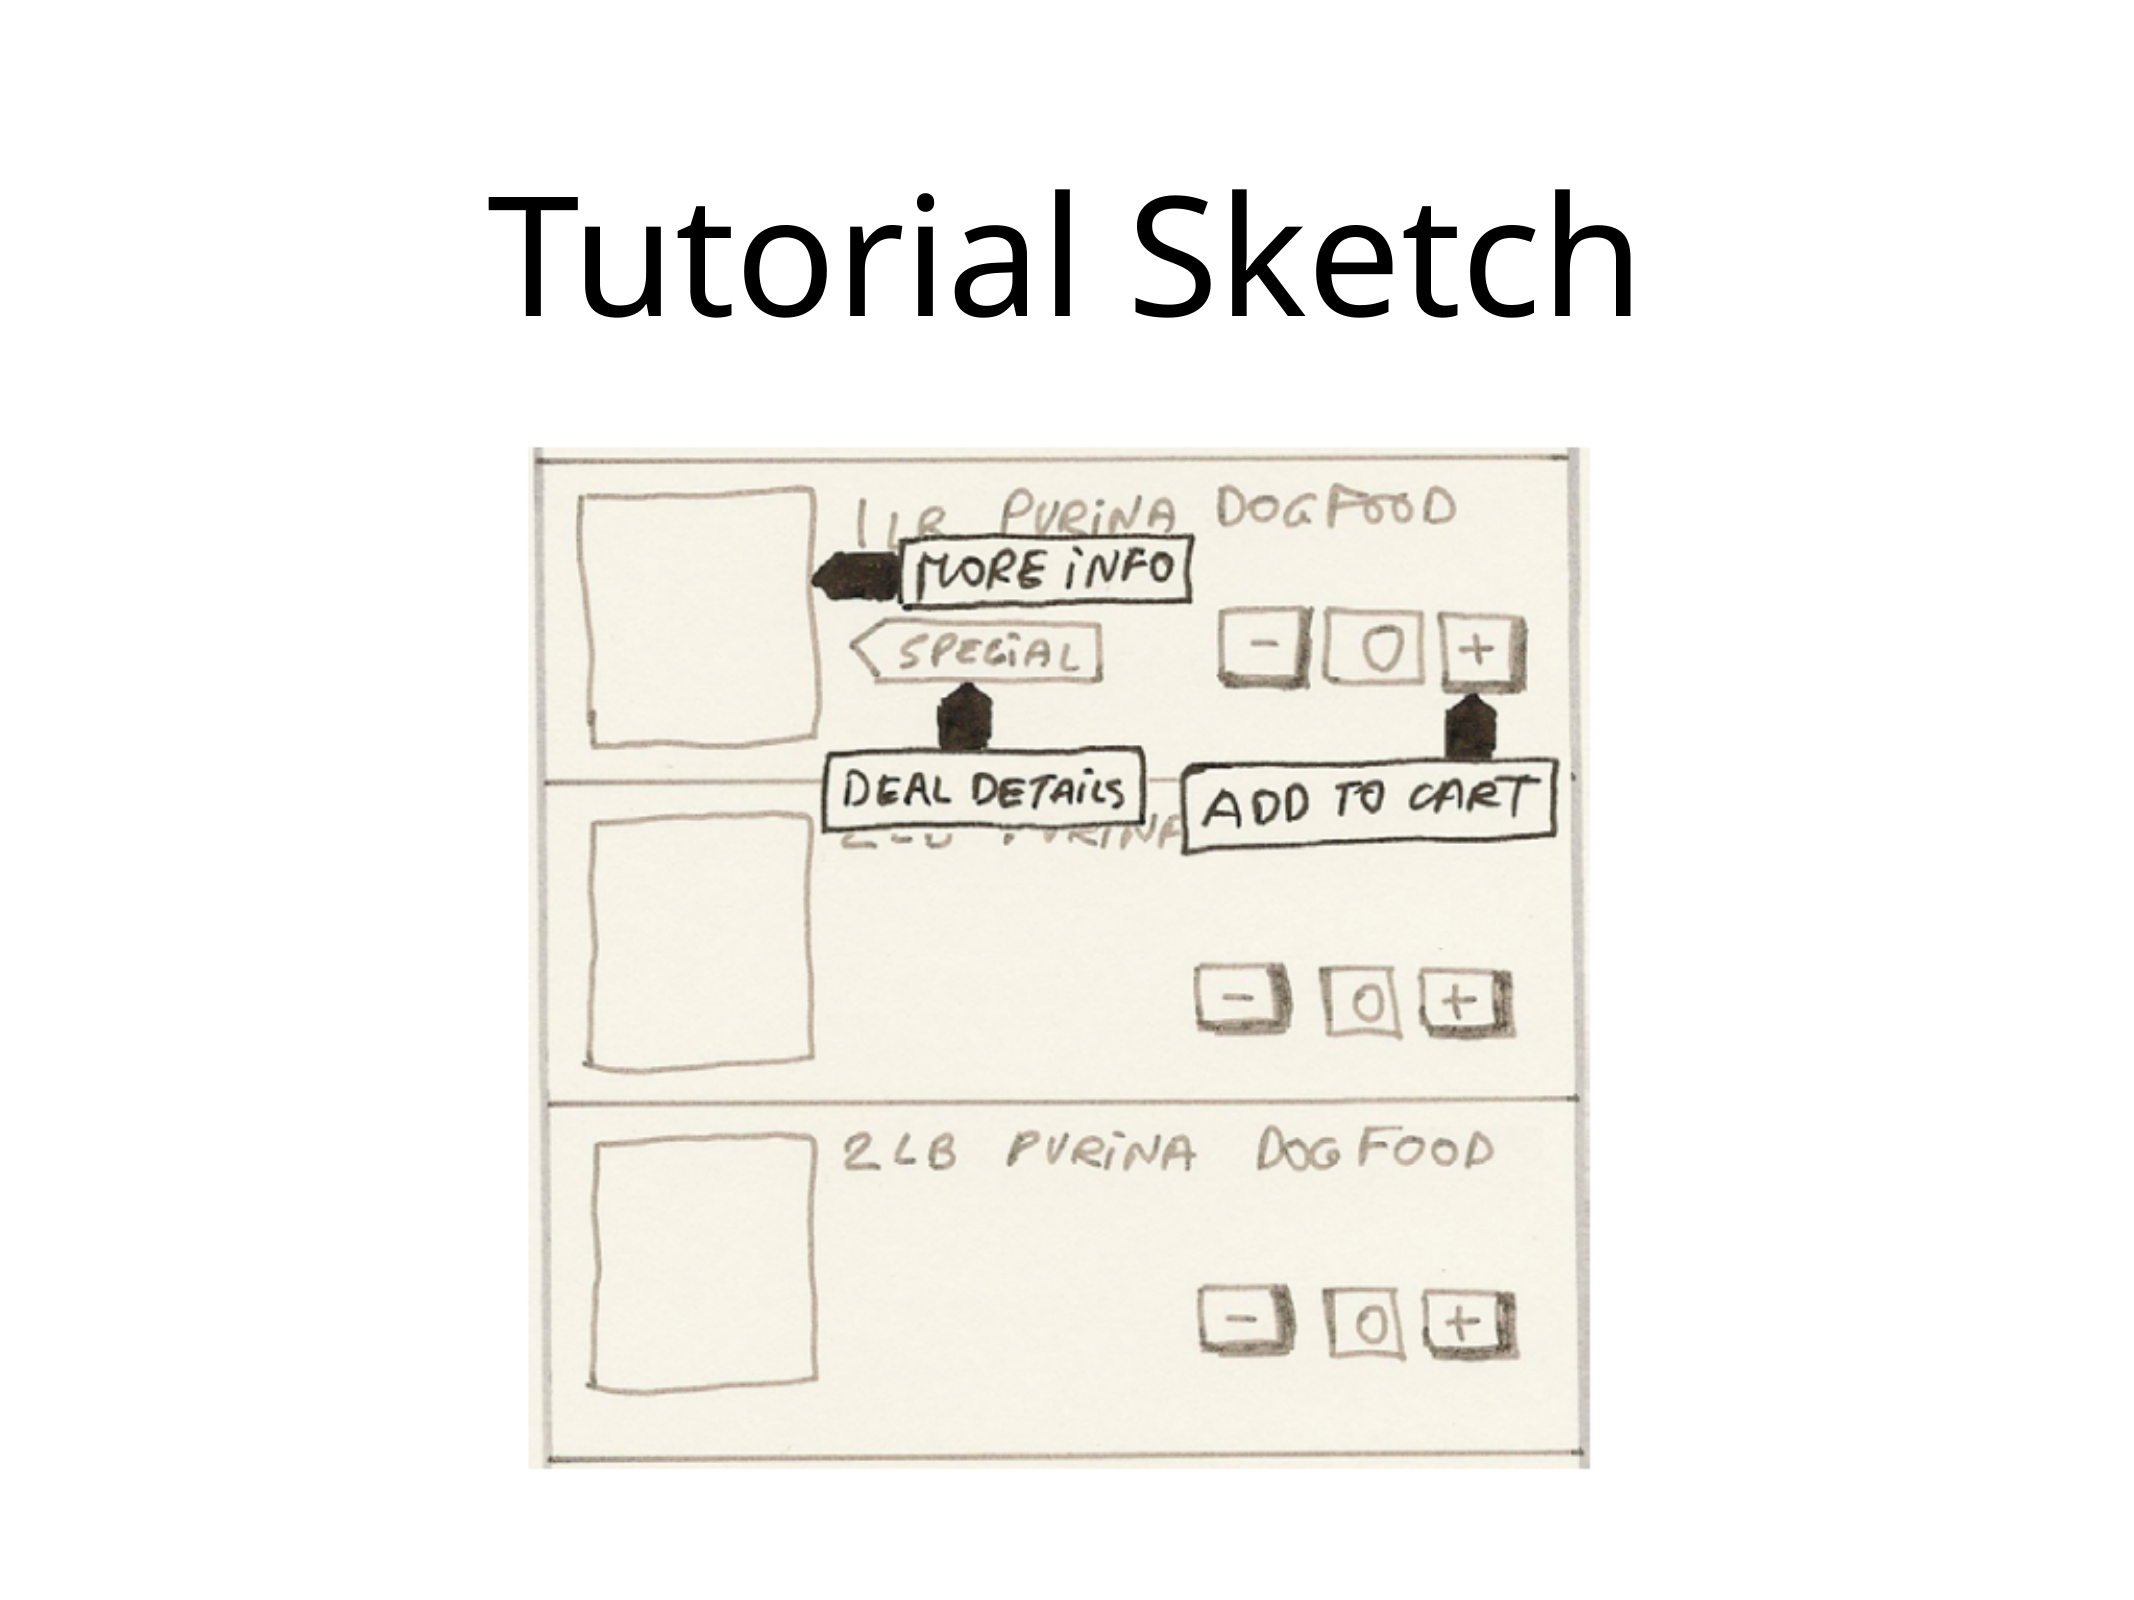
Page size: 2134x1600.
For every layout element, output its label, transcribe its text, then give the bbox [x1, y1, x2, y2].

title Tutorial Sketch [155, 72, 1978, 428]
picture [506, 426, 1628, 1484]
